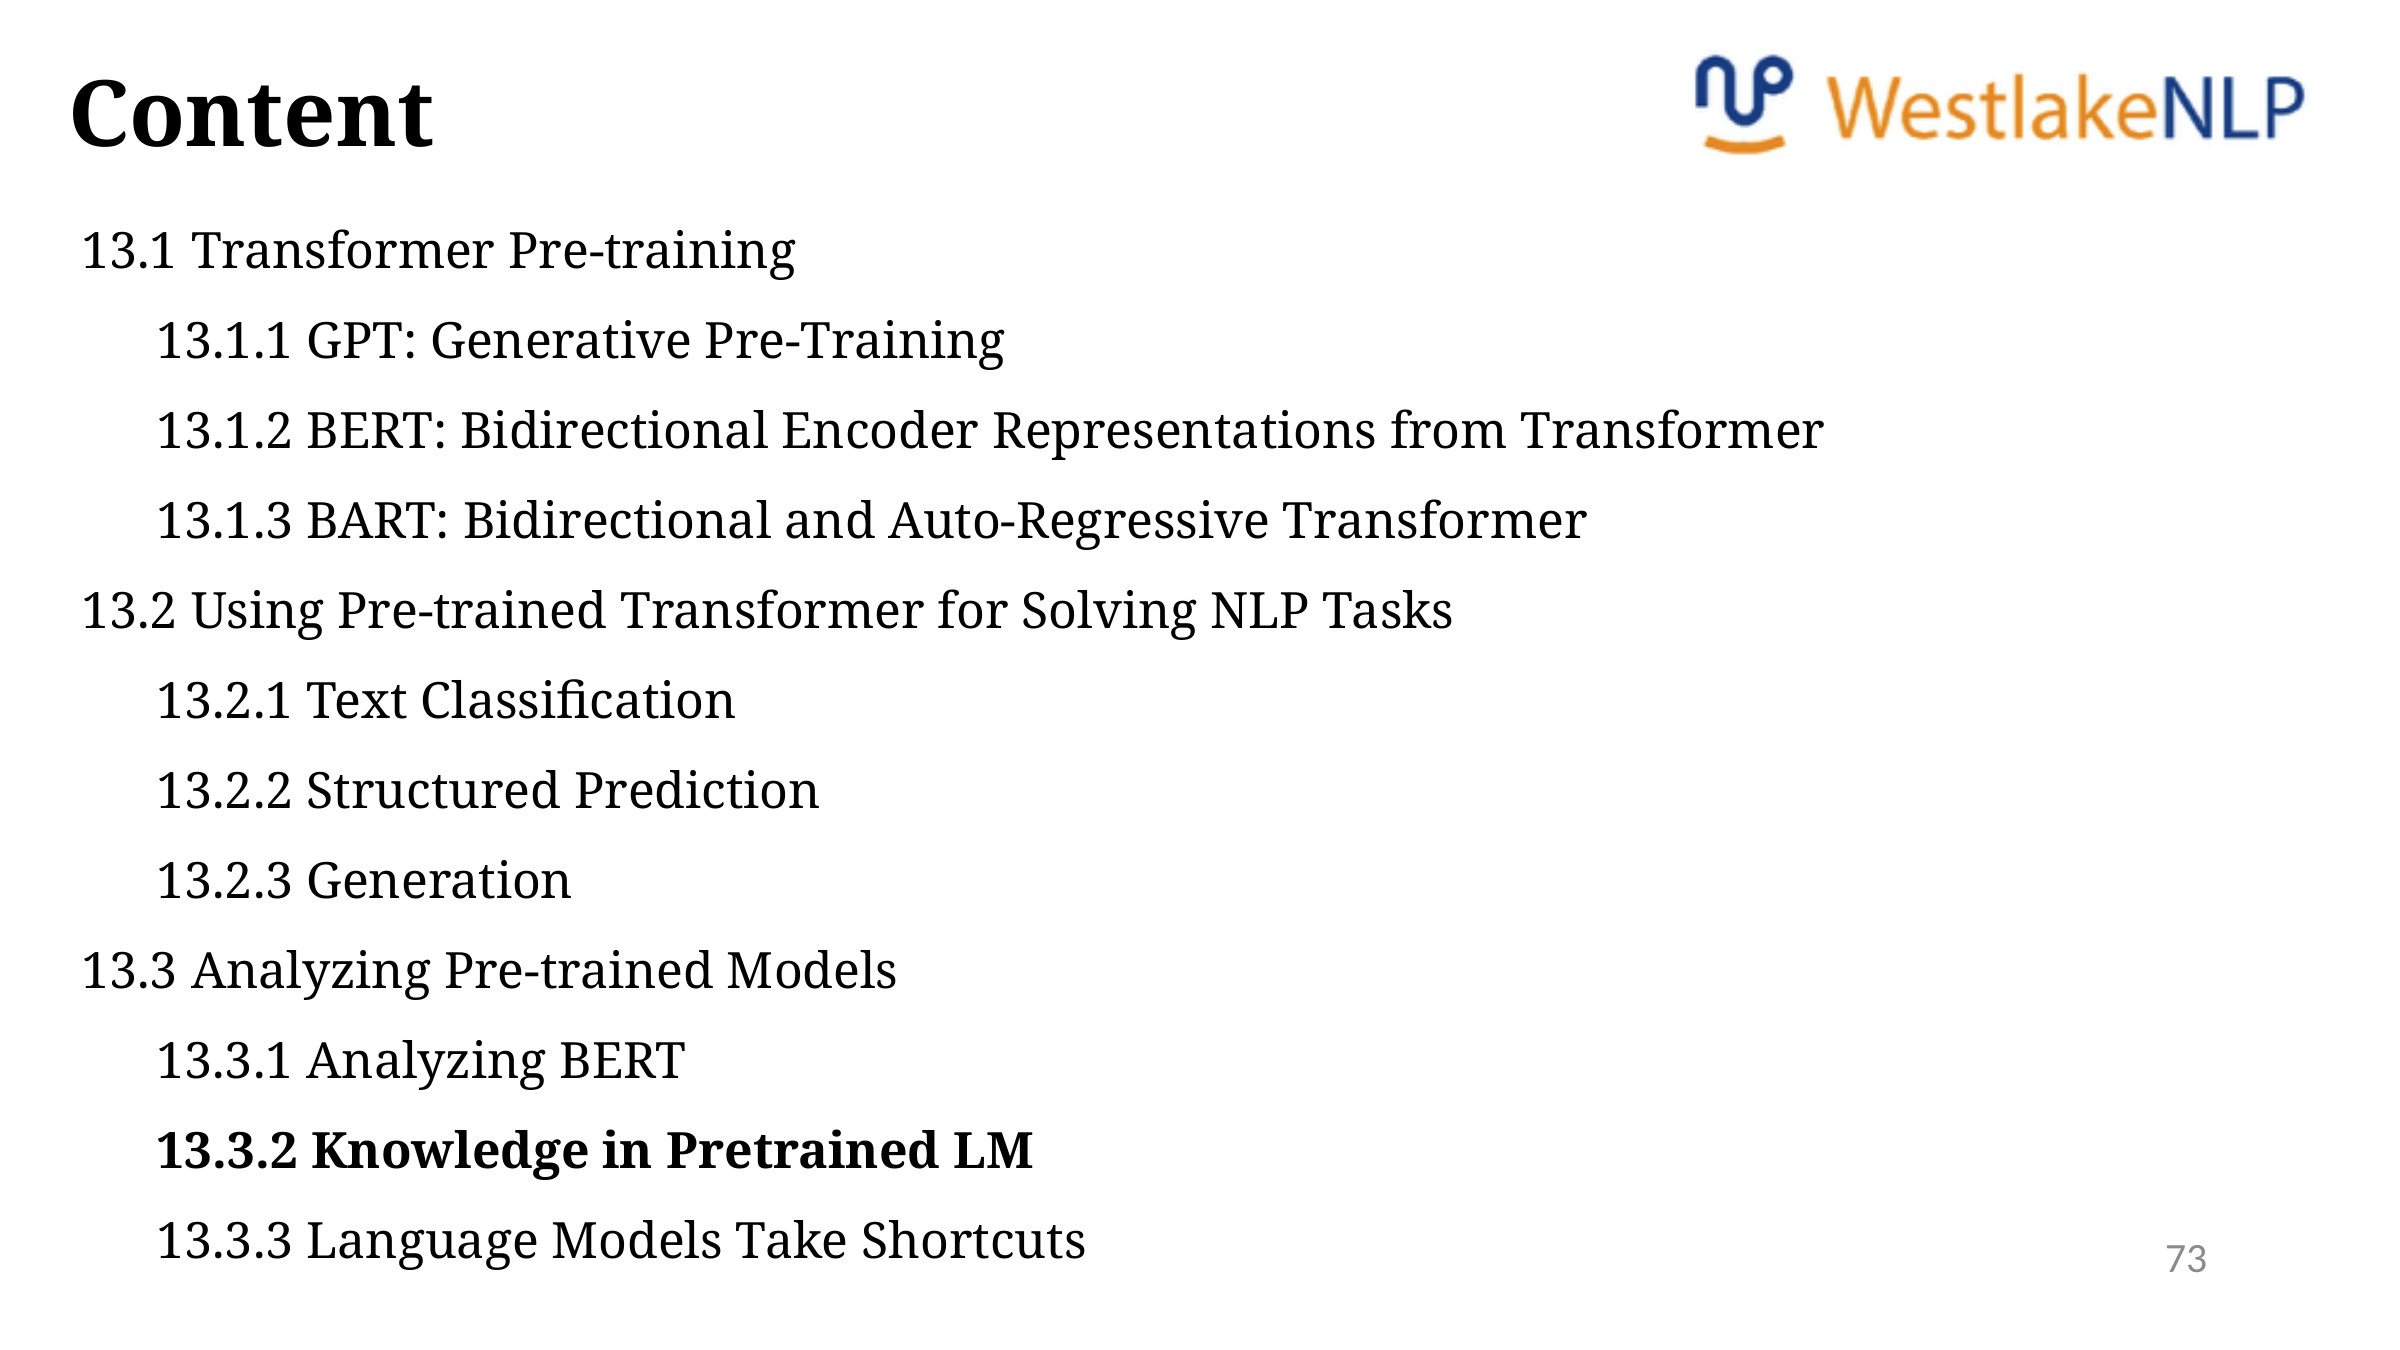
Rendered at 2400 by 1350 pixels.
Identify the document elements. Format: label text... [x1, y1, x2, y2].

picture [1643, 23, 2363, 189]
text_box 13.1 Transformer Pre-training 13.1.1 GPT: Generative Pre-Training 13.1.2 BERT: Bidirectional Encoder Representations from Transformer 13.1.3 BART: Bidirectional and Auto-Regressive Transformer 13.2 Using Pre-trained Transformer for Solving NLP Tasks 13.2.1 Text Classification 13.2.2 Structured Prediction 13.2.3 Generation 13.3 Analyzing Pre-trained Models 13.3.1 Analyzing BERT 13.3.2 Knowledge in Pretrained LM 13.3.3 Language Models Take Shortcuts [66, 181, 1868, 1321]
text_box Content [53, 47, 450, 173]
slide_number 73 [2137, 1225, 2223, 1286]
